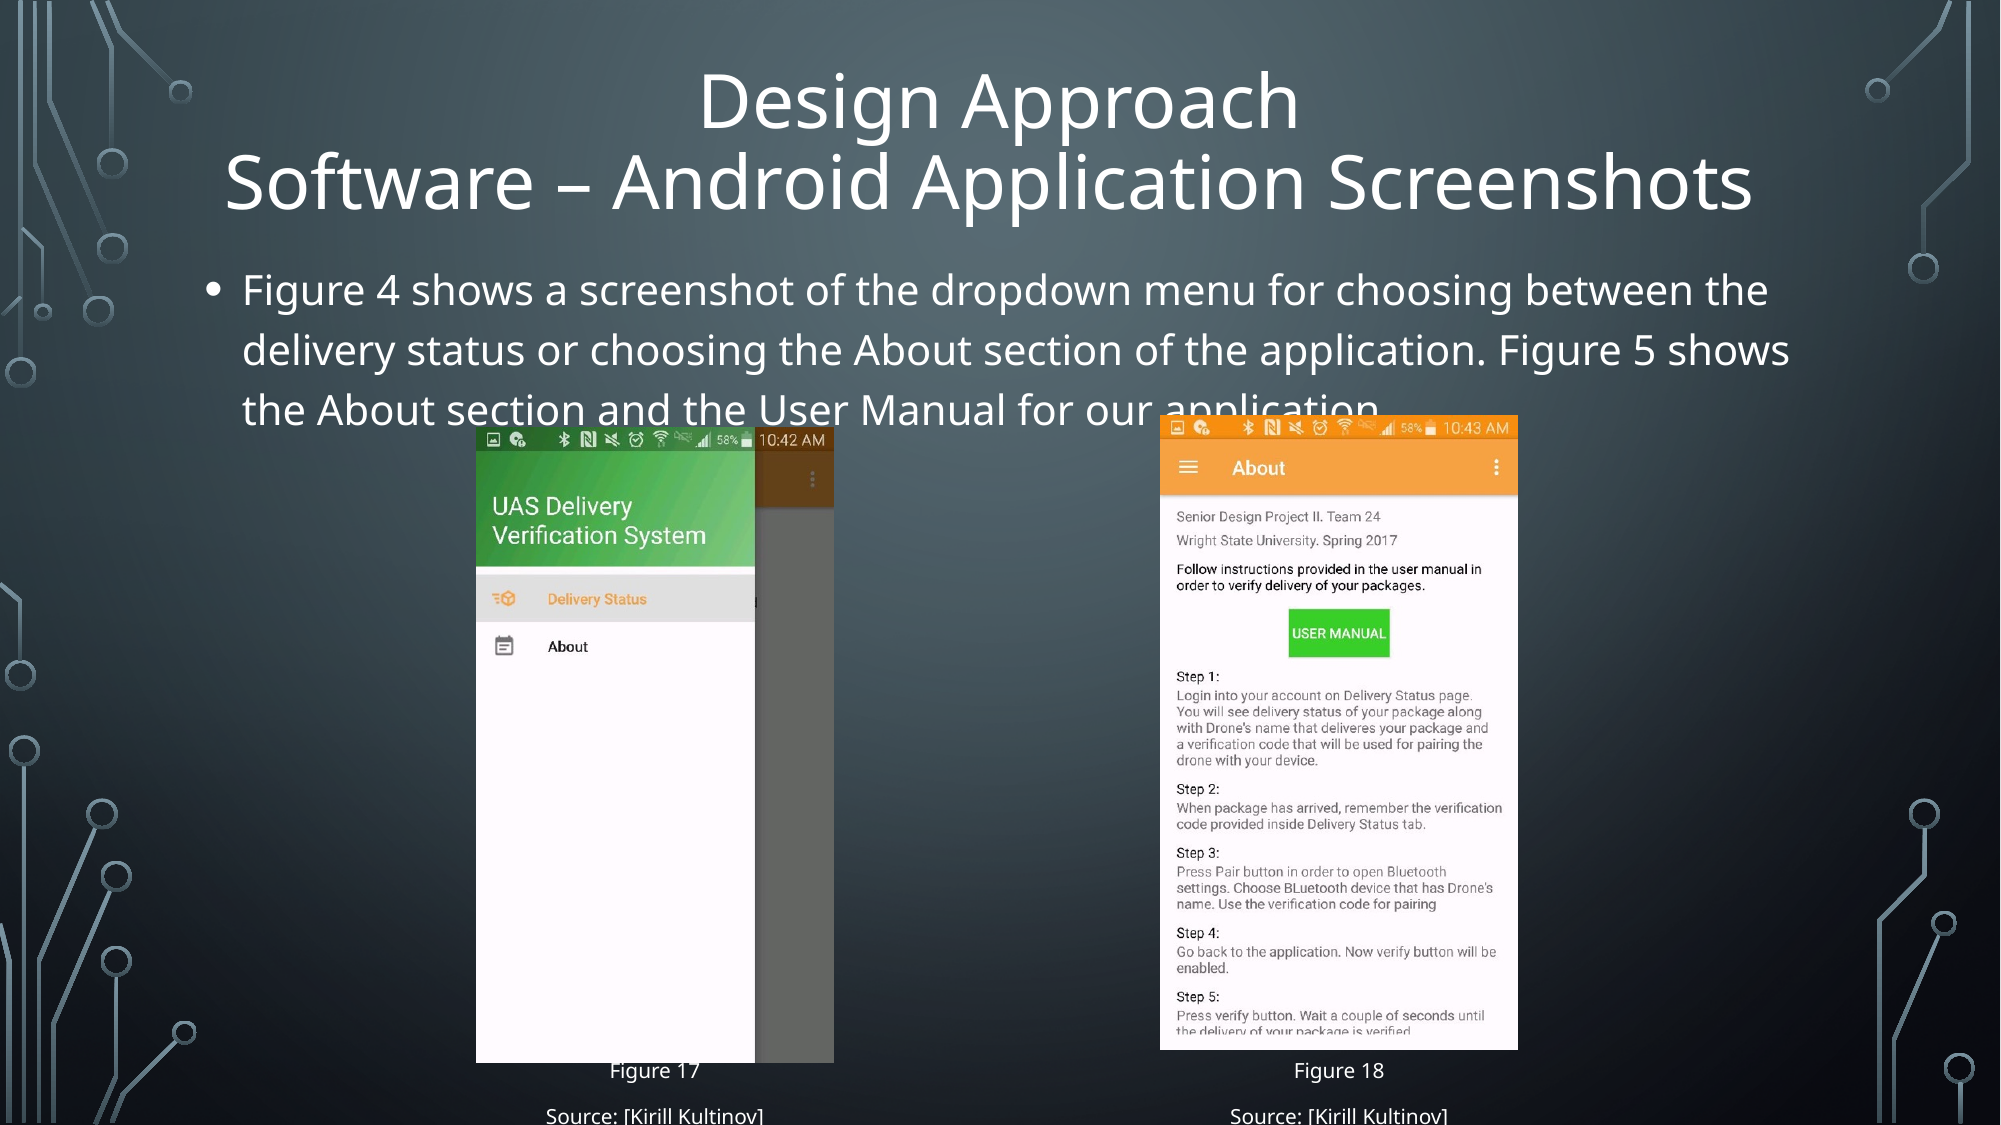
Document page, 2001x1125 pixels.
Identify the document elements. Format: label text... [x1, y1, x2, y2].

list Figure 4 shows a screenshot of the dropdown menu for choosing between the delivery status or choosing the About section of the application. Figure 5 shows the About section and the User Manual for our application. [189, 246, 1815, 828]
picture [476, 427, 834, 1063]
text_box Figure 18 Source: [Kirill Kultinov] [1202, 1051, 1477, 1100]
title Design Approach Software – Android Application Screenshots [187, 23, 1813, 267]
picture [1160, 414, 1519, 1051]
text_box Figure 17 Source: [Kirill Kultinov] [517, 1063, 792, 1100]
